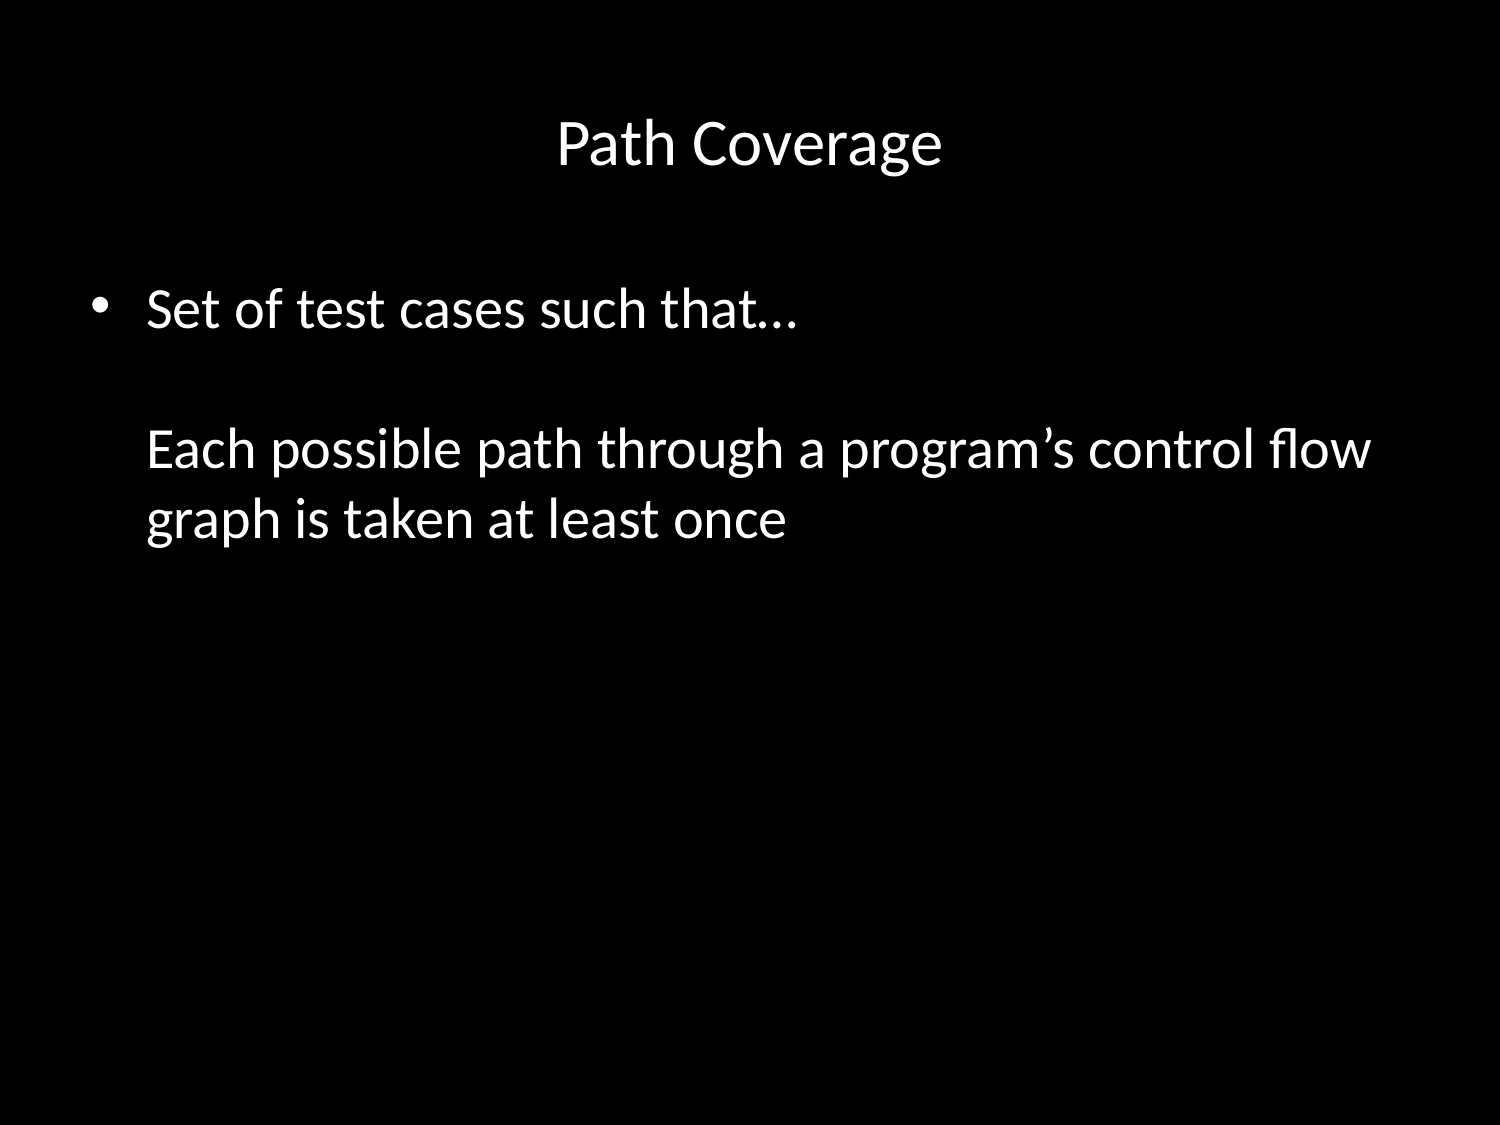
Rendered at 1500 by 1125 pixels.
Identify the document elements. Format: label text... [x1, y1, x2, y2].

list Set of test cases such that… Each possible path through a program’s control flow graph is taken at least once [75, 262, 1425, 1005]
title Path Coverage [75, 45, 1425, 233]
